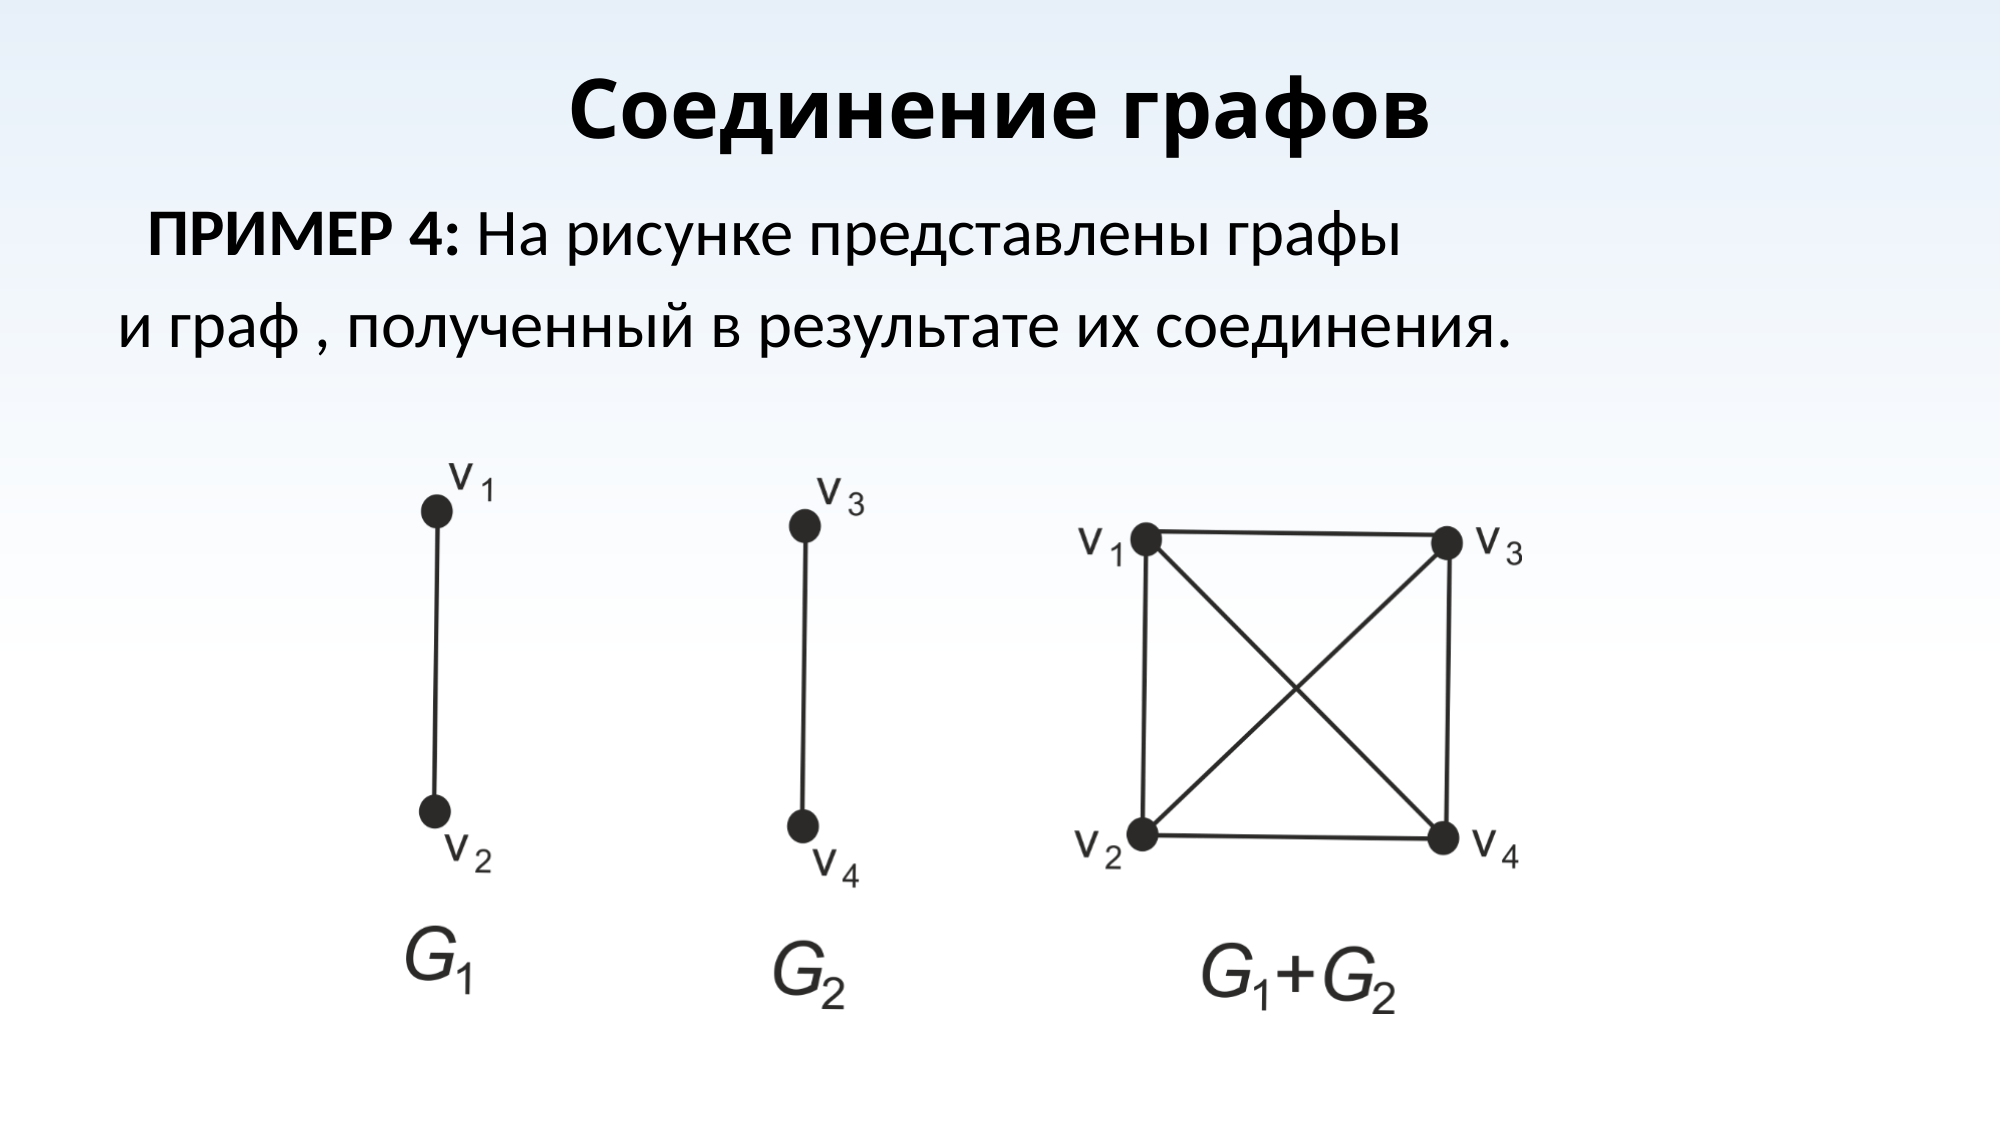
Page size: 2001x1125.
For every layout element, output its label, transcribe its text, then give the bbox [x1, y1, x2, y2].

picture [406, 463, 1522, 1014]
title Соединение графов [137, 59, 1863, 165]
